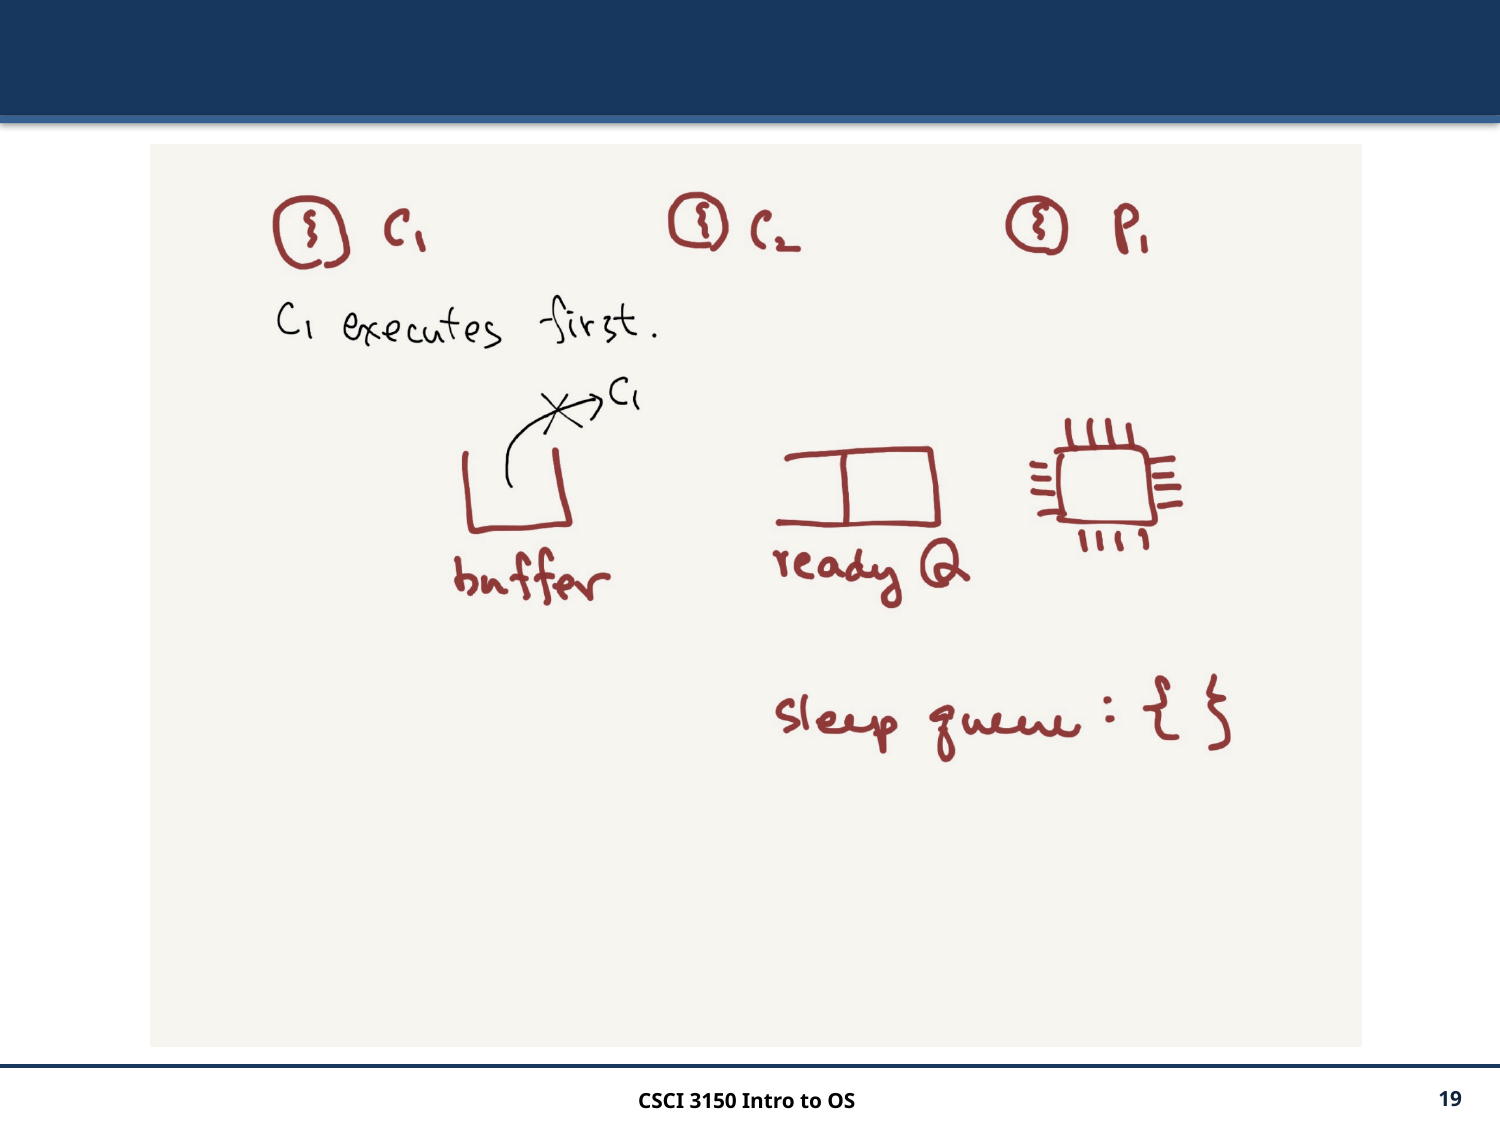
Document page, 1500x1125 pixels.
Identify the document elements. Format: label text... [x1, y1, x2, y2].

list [149, 143, 1362, 1048]
slide_number 19 [1306, 1081, 1483, 1118]
footer CSCI 3150 Intro to OS [497, 1079, 997, 1117]
